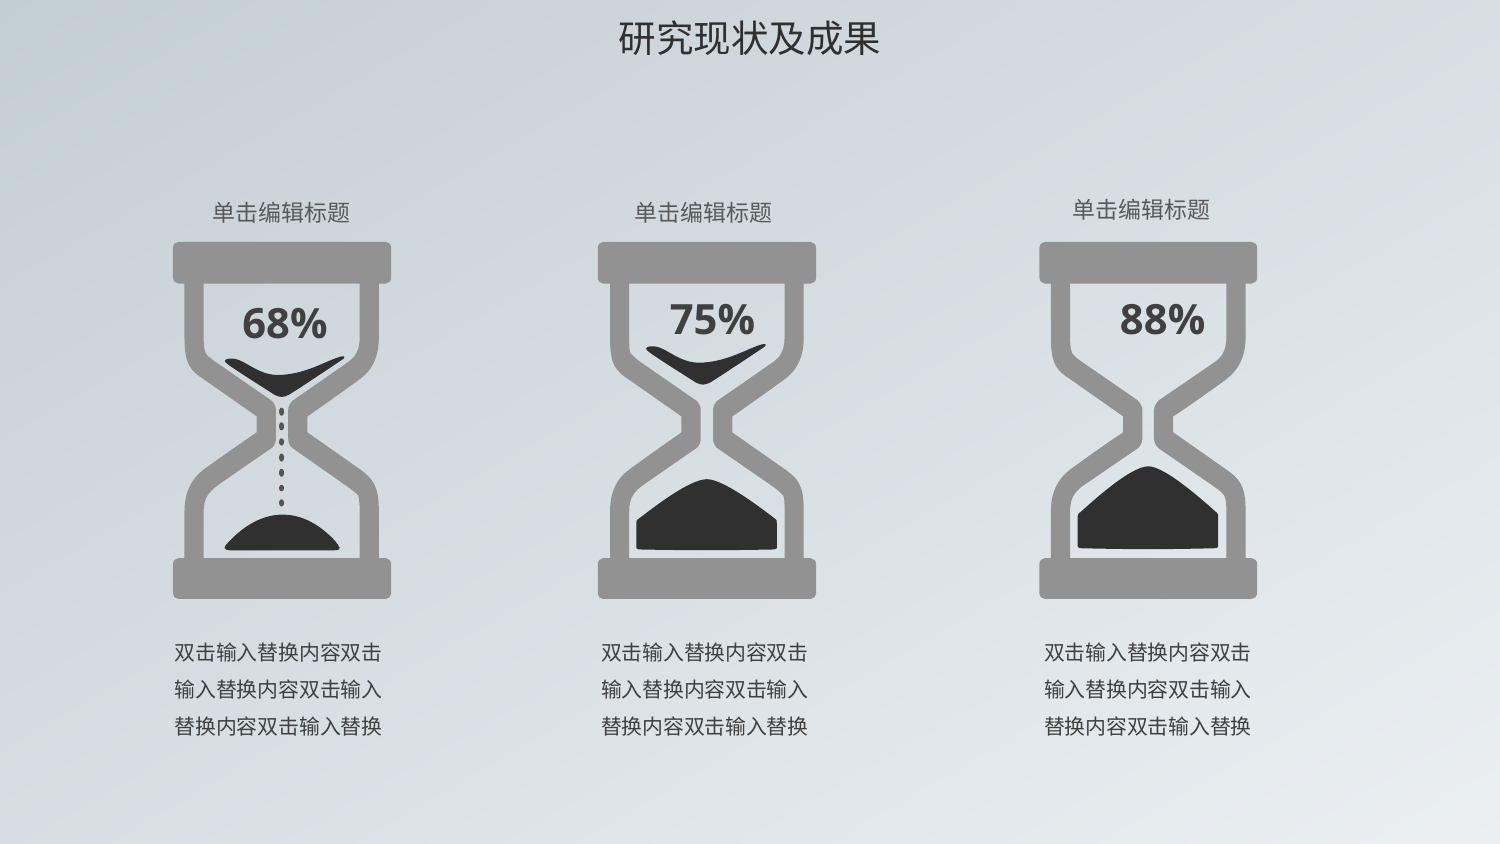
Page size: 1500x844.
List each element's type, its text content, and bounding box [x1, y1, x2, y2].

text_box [159, 288, 412, 746]
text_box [597, 241, 817, 283]
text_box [1039, 241, 1258, 283]
text_box 单击编辑标题 [163, 193, 401, 247]
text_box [172, 241, 392, 287]
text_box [1029, 284, 1281, 746]
text_box 单击编辑标题 [584, 193, 823, 247]
text_box 单击编辑标题 [1023, 189, 1261, 243]
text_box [585, 284, 838, 746]
text_box 研究现状及成果 [554, 9, 946, 66]
